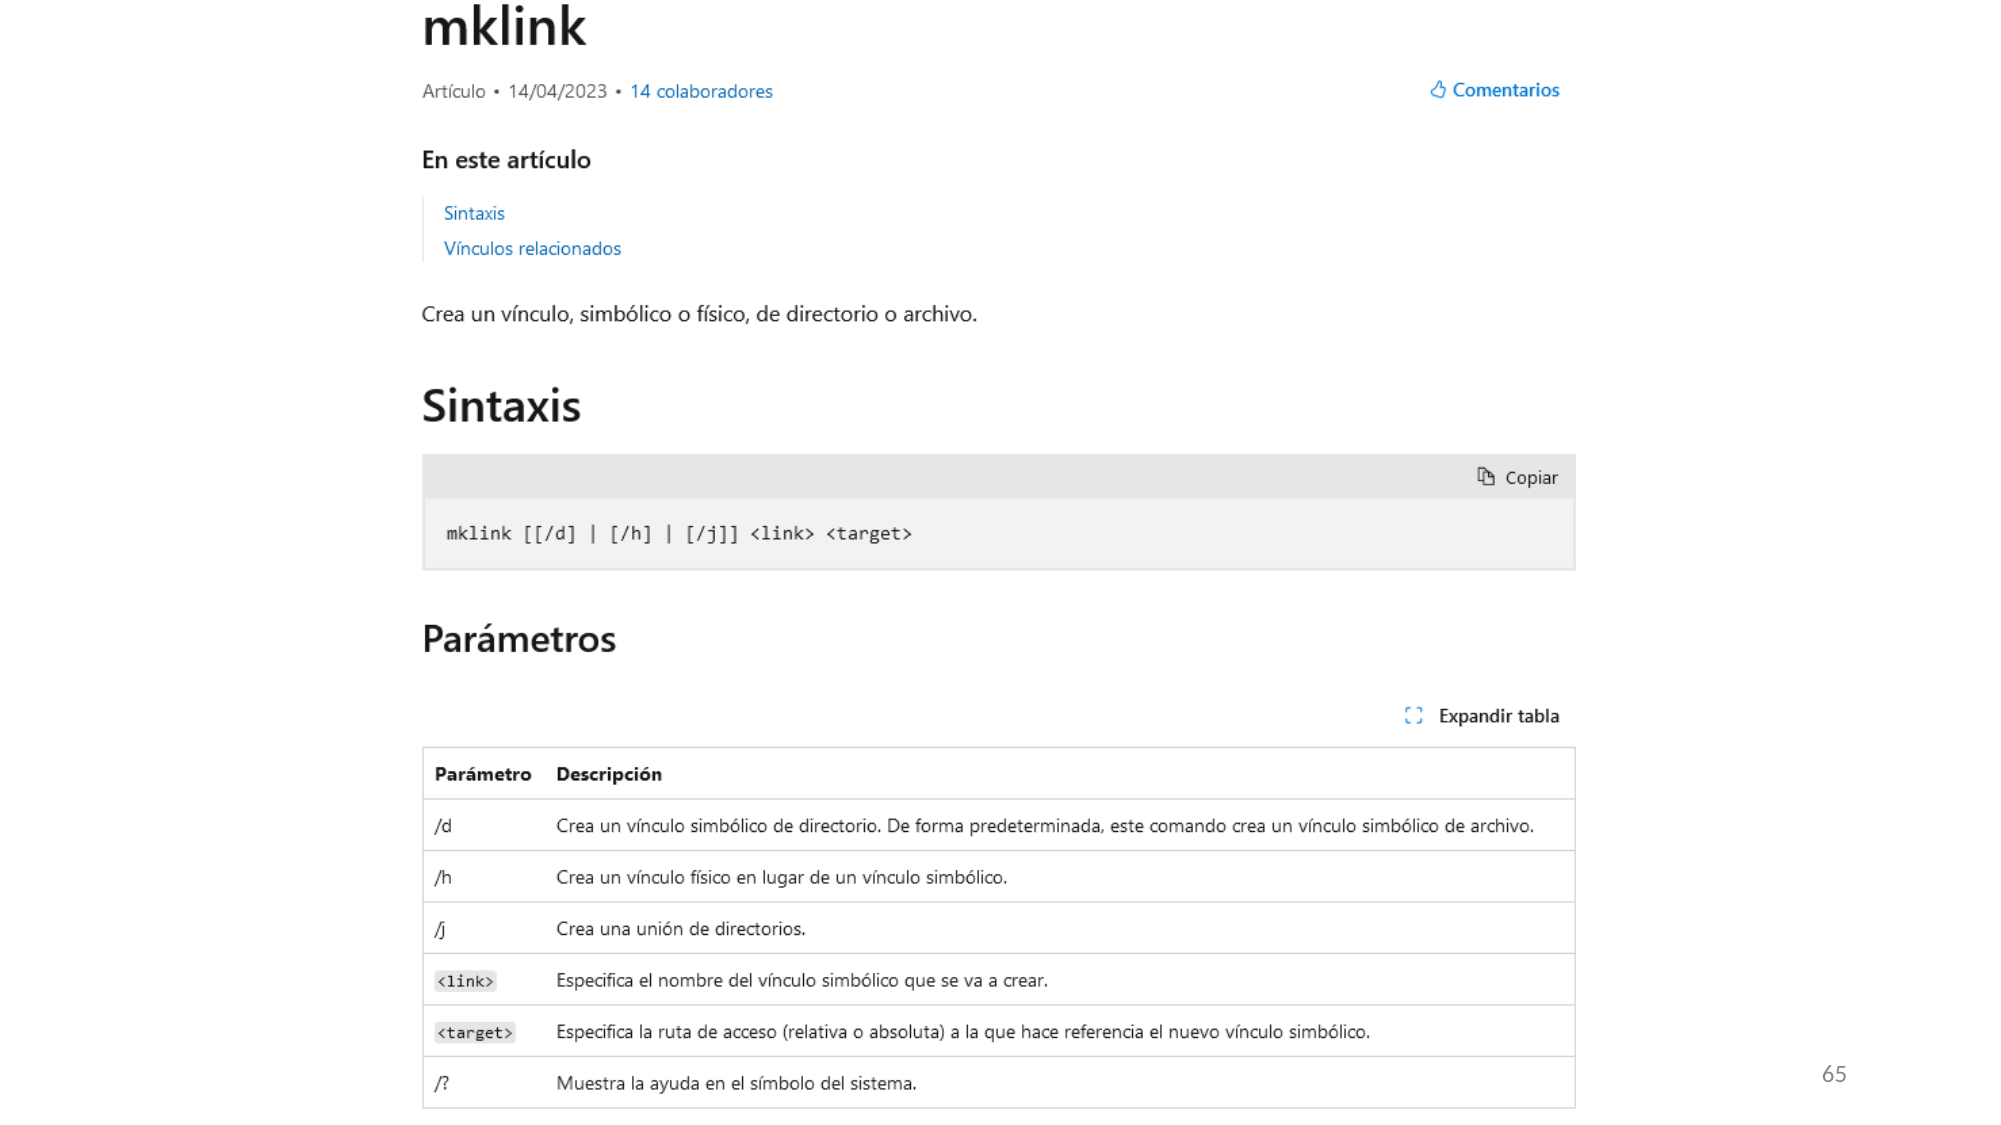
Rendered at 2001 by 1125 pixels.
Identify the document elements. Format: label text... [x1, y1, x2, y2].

picture [408, 0, 1592, 1125]
slide_number ‹#› [1594, 1042, 1863, 1103]
